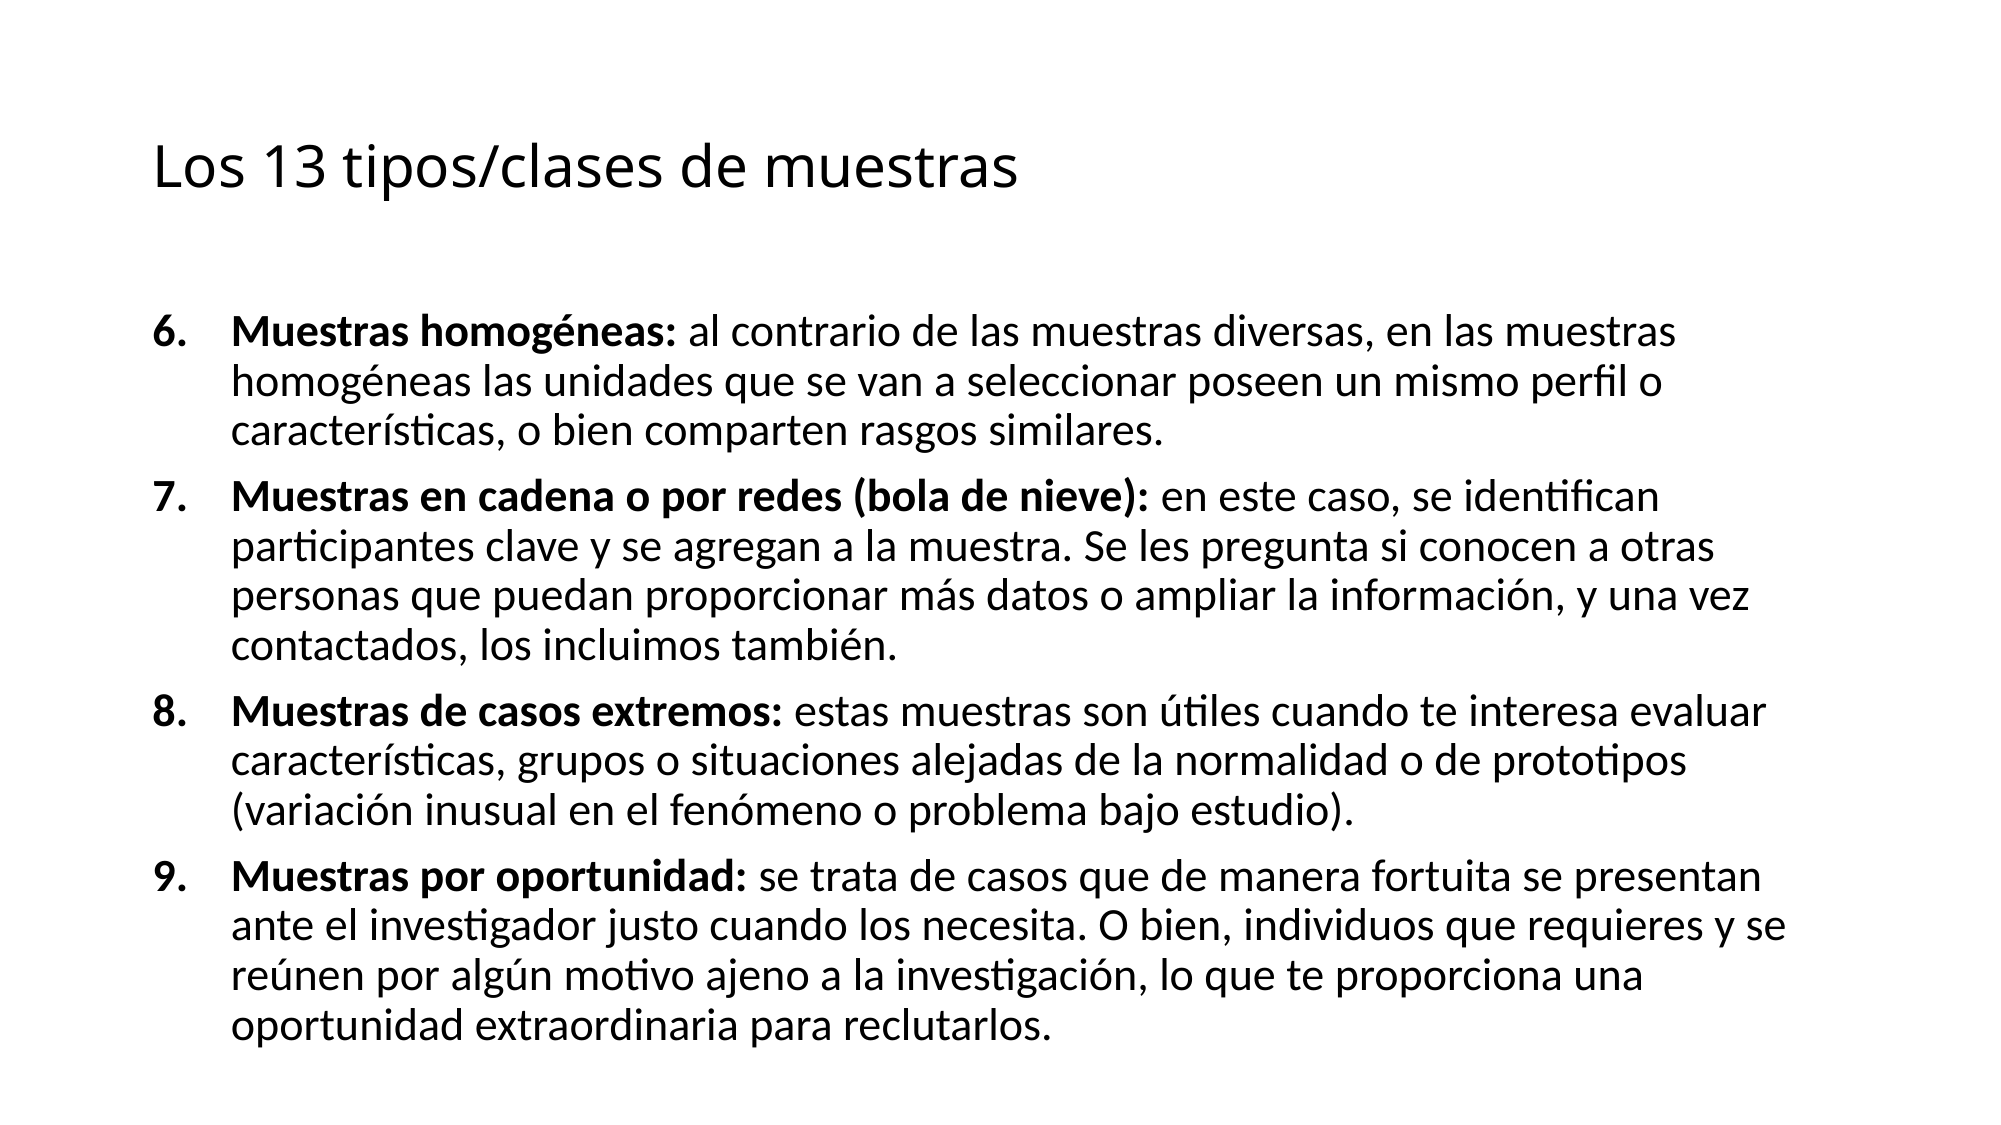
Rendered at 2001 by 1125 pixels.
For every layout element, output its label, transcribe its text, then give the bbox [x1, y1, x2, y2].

list Muestras homogéneas: al contrario de las muestras diversas, en las muestras homogéneas las unidades que se van a seleccionar poseen un mismo perfil o características, o bien comparten rasgos similares. Muestras en cadena o por redes (bola de nieve): en este caso, se identifican participantes clave y se agregan a la muestra. Se les pregunta si conocen a otras personas que puedan proporcionar más datos o ampliar la información, y una vez contactados, los incluimos también. Muestras de casos extremos: estas muestras son útiles cuando te interesa evaluar características, grupos o situaciones alejadas de la normalidad o de prototipos (variación inusual en el fenómeno o problema bajo estudio). Muestras por oportunidad: se trata de casos que de manera fortuita se presentan ante el investigador justo cuando los necesita. O bien, individuos que requieres y se reúnen por algún motivo ajeno a la investigación, lo que te proporciona una oportunidad extraordinaria para reclutarlos. [137, 299, 1863, 1066]
title Los 13 tipos/clases de muestras [137, 59, 1863, 278]
